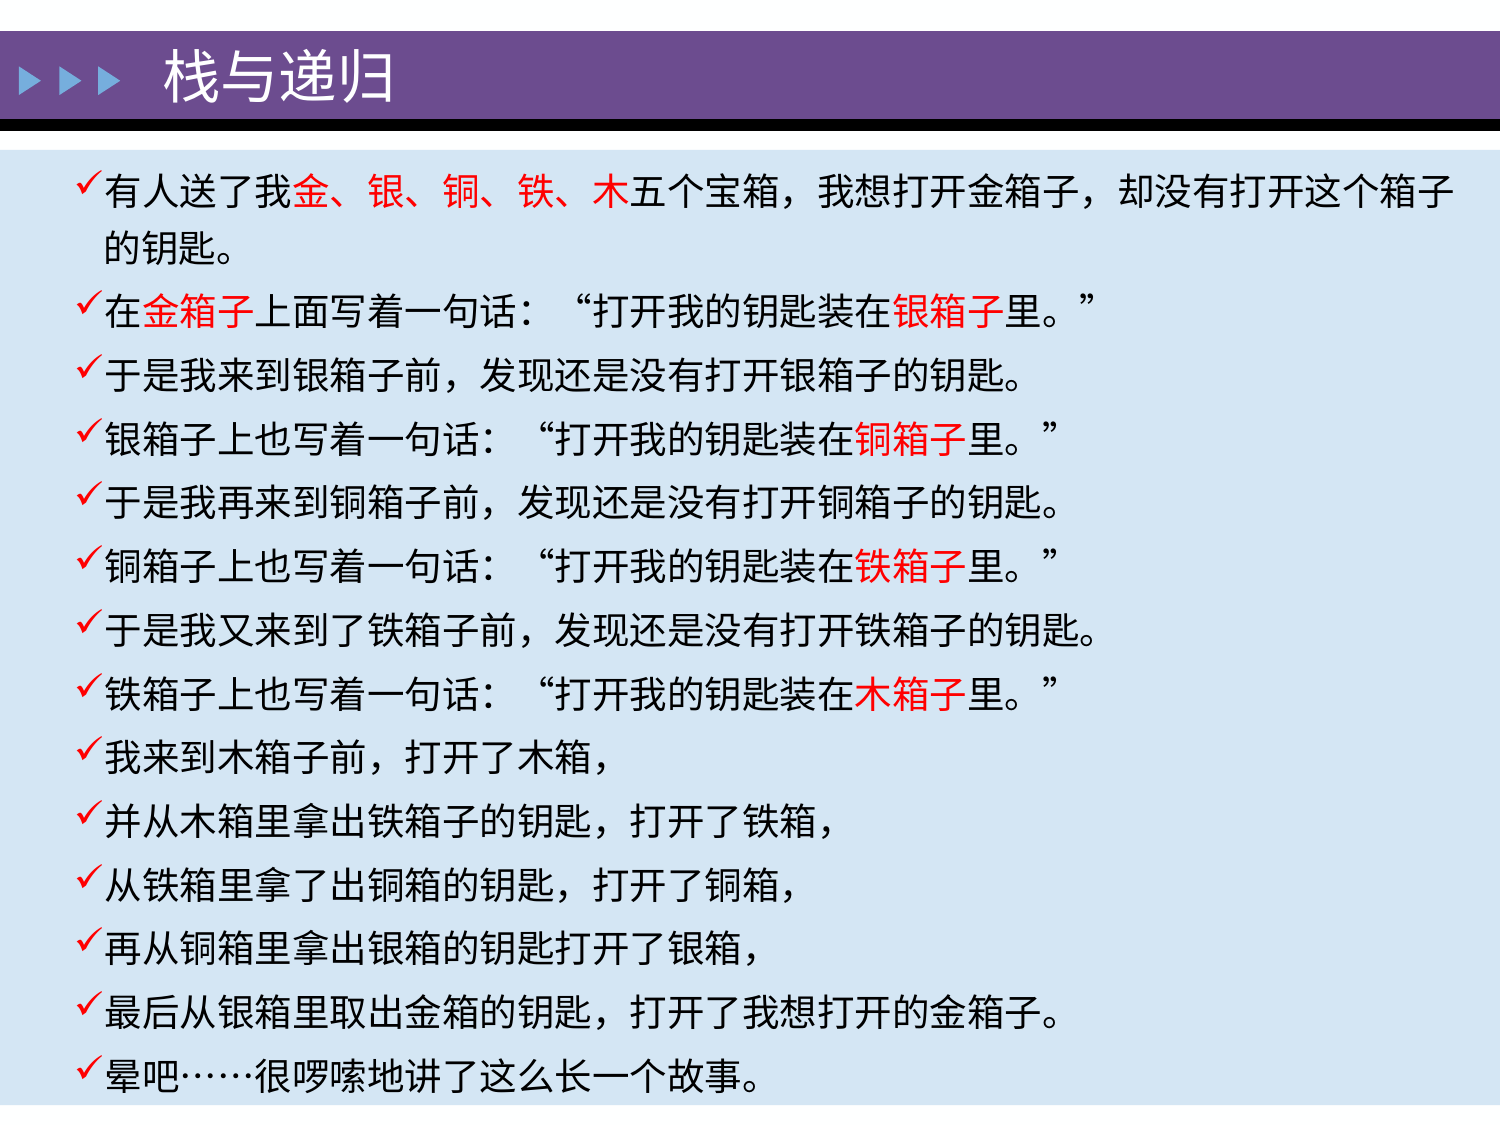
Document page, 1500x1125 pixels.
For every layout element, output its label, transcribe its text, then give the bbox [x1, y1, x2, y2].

text_box 有人送了我金、银、铜、铁、木五个宝箱，我想打开金箱子，却没有打开这个箱子的钥匙。 在金箱子上面写着一句话：“打开我的钥匙装在银箱子里。” 于是我来到银箱子前，发现还是没有打开银箱子的钥匙。 银箱子上也写着一句话：“打开我的钥匙装在铜箱子里。” 于是我再来到铜箱子前，发现还是没有打开铜箱子的钥匙。 铜箱子上也写着一句话：“打开我的钥匙装在铁箱子里。” 于是我又来到了铁箱子前，发现还是没有打开铁箱子的钥匙。 铁箱子上也写着一句话：“打开我的钥匙装在木箱子里。” 我来到木箱子前，打开了木箱， 并从木箱里拿出铁箱子的钥匙，打开了铁箱， 从铁箱里拿了出铜箱的钥匙，打开了铜箱， 再从铜箱里拿出银箱的钥匙打开了银箱， 最后从银箱里取出金箱的钥匙，打开了我想打开的金箱子。 晕吧……很啰嗦地讲了这么长一个故事。 [0, 149, 1500, 1106]
text_box 栈与递归 [147, 19, 1158, 132]
